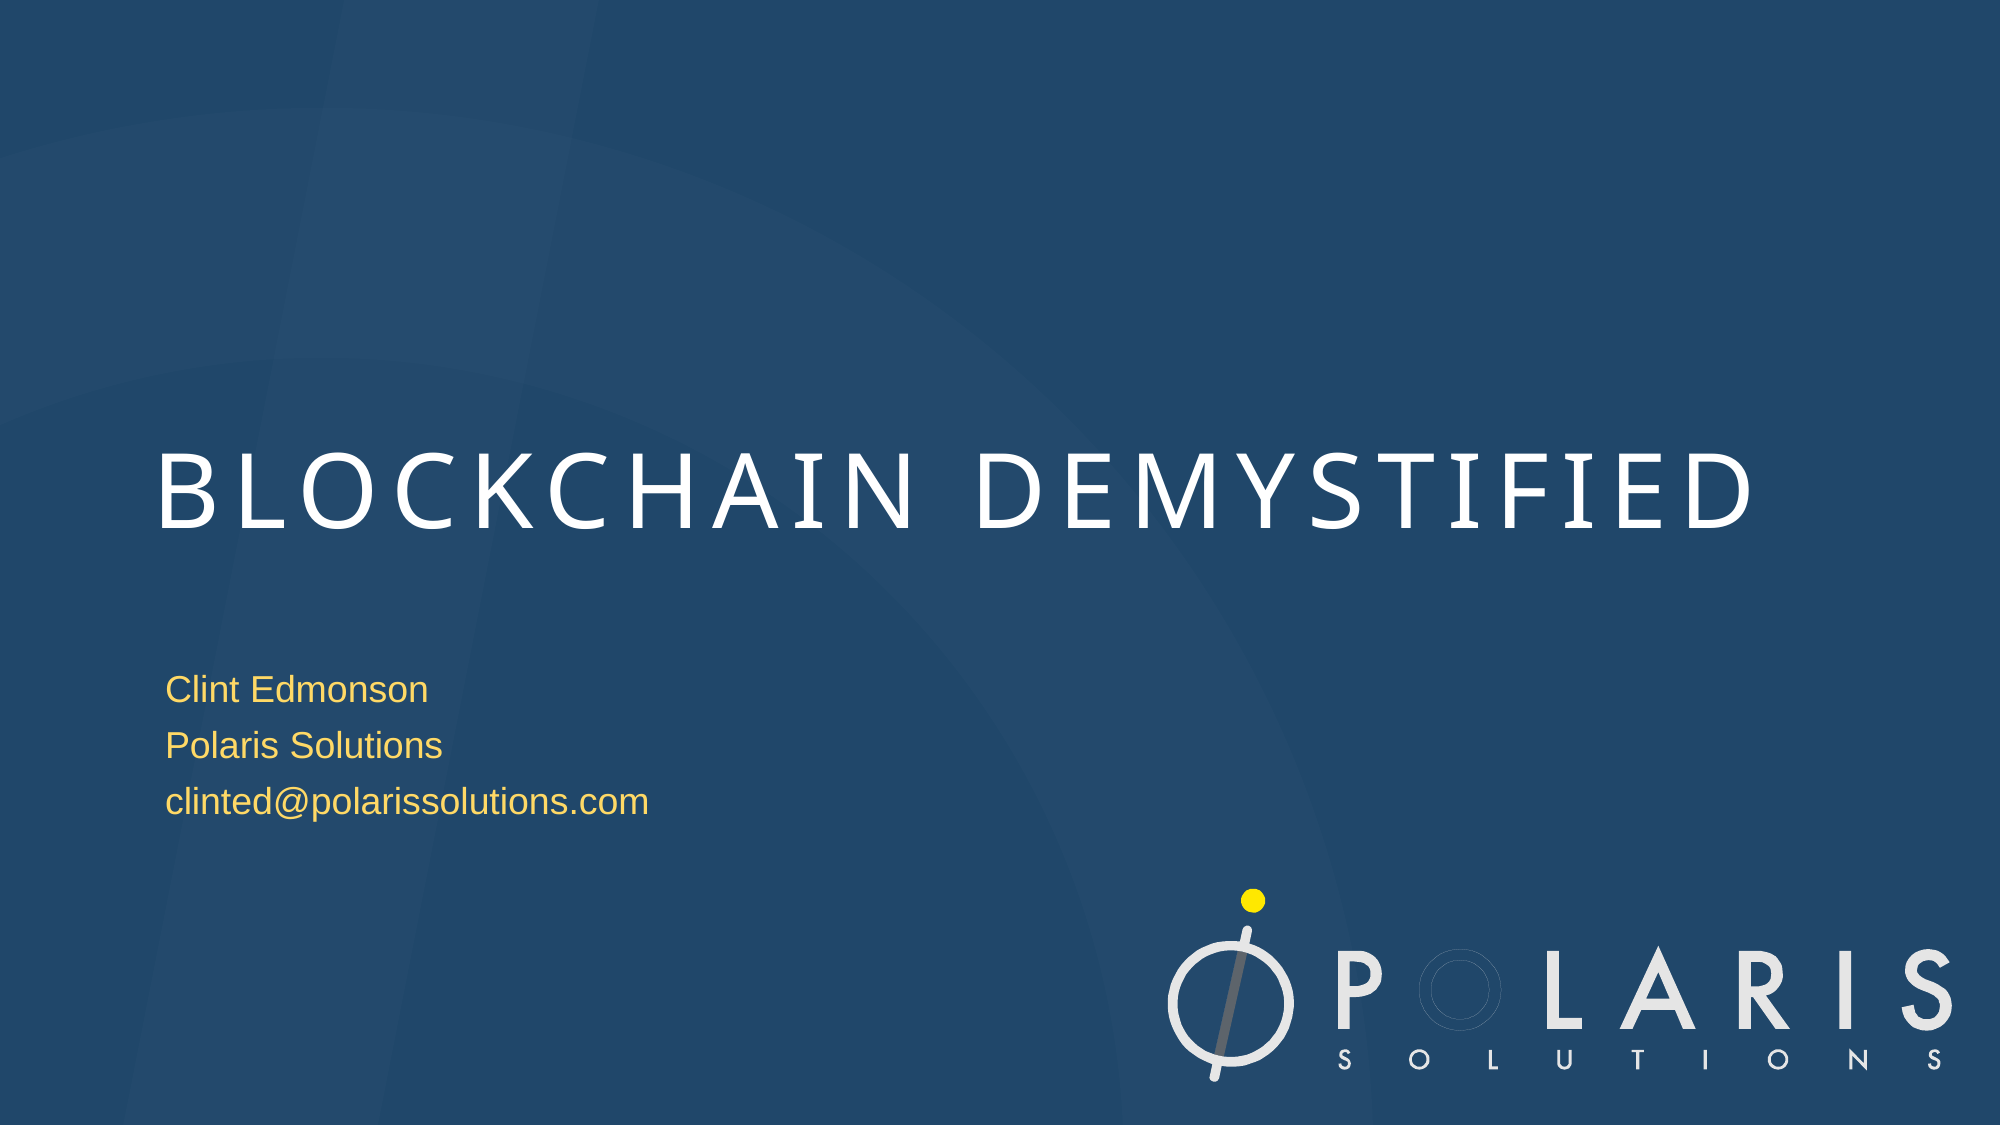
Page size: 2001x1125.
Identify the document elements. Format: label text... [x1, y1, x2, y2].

title BLOCKCHAIN DEMYSTIFIED [137, 200, 1975, 559]
subtitle Clint Edmonson Polaris Solutions clinted@polarissolutions.com [150, 662, 1838, 807]
